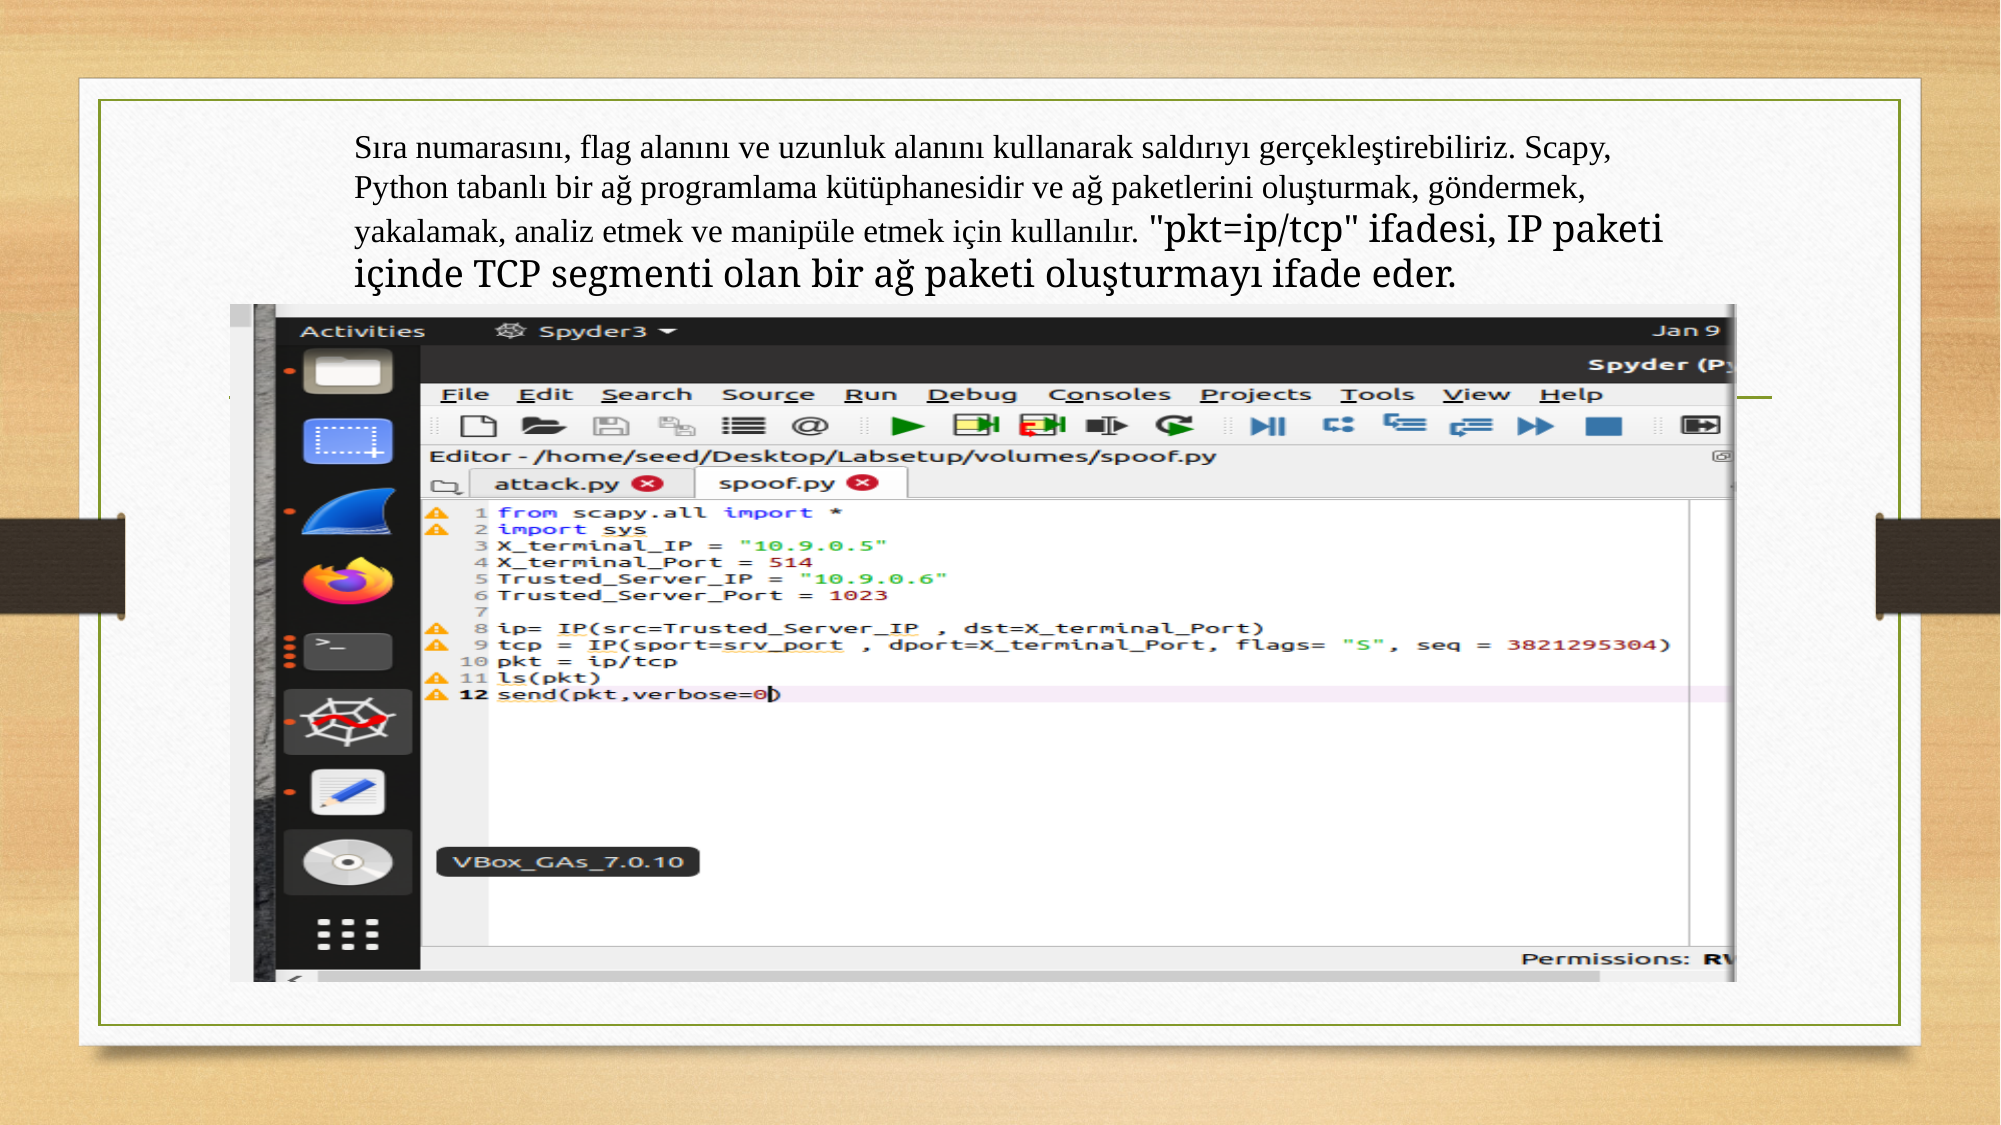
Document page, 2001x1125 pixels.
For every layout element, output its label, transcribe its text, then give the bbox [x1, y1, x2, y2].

text_box Sıra numarasını, flag alanını ve uzunluk alanını kullanarak saldırıyı gerçekleştirebiliriz. Scapy, Python tabanlı bir ağ programlama kütüphanesidir ve ağ paketlerini oluşturmak, göndermek, yakalamak, analiz etmek ve manipüle etmek için kullanılır. "pkt=ip/tcp" ifadesi, IP paketi içinde TCP segmenti olan bir ağ paketi oluşturmayı ifade eder. [339, 117, 1684, 303]
picture [0, 0, 2001, 1125]
